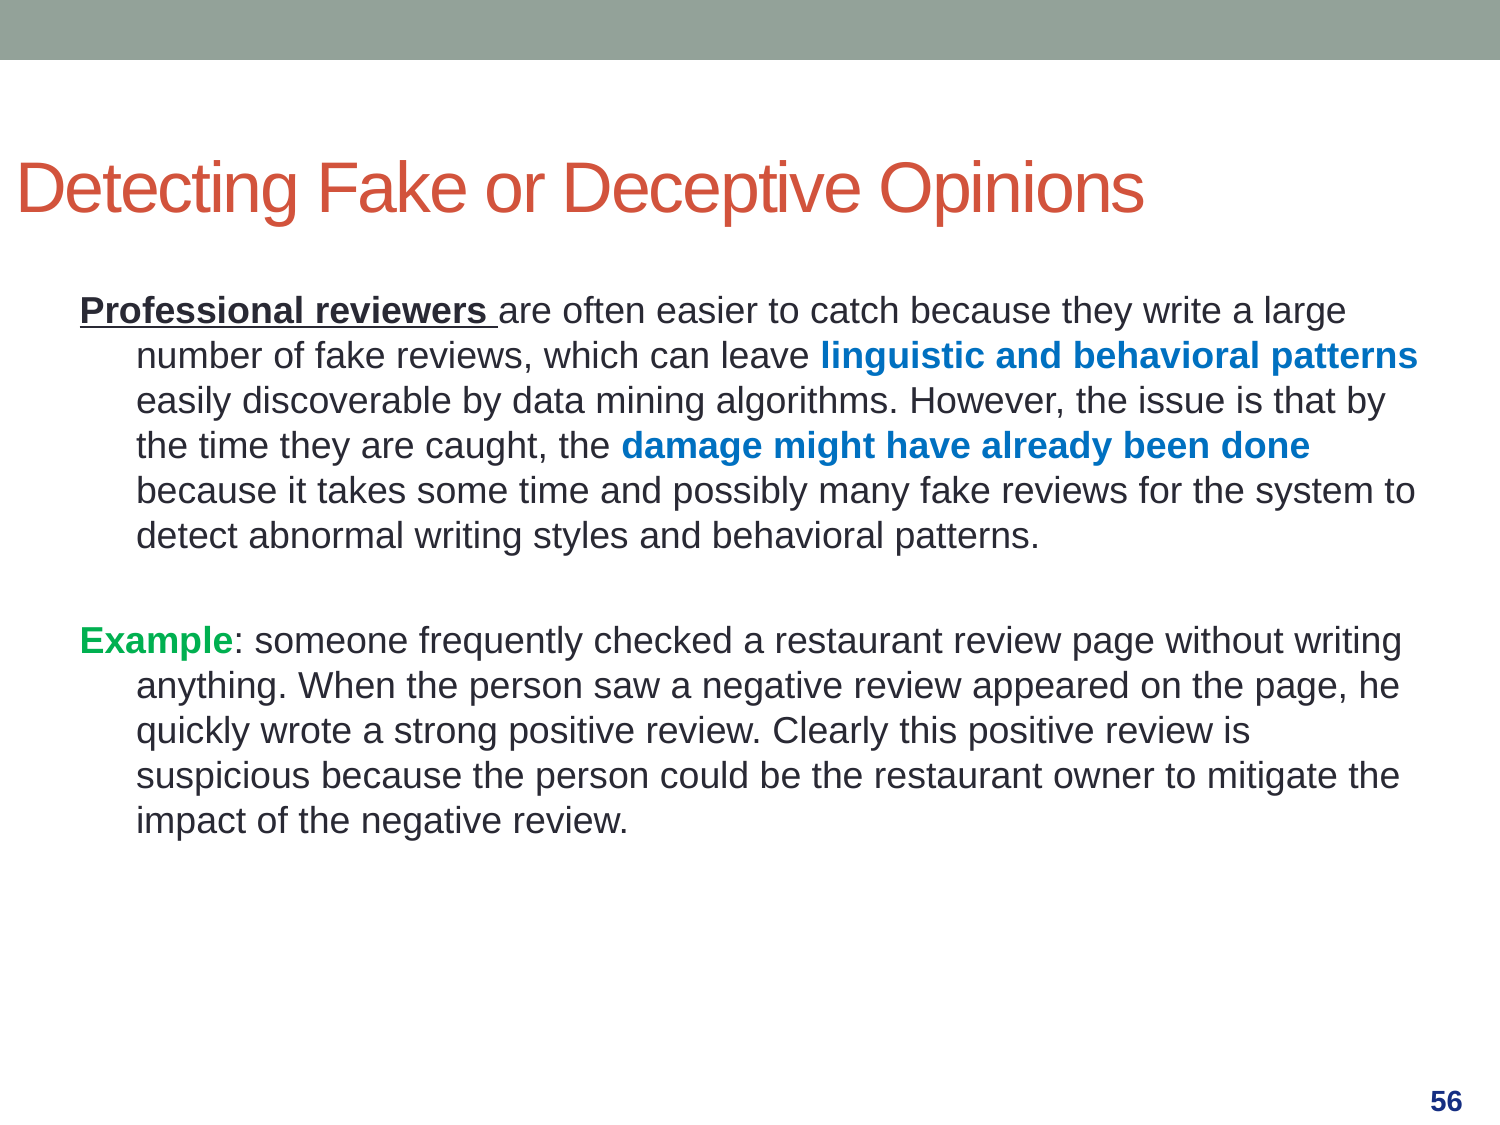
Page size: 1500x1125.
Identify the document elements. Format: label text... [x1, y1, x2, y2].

title Detecting Fake or Deceptive Opinions [0, 101, 1325, 266]
text_box Professional reviewers are often easier to catch because they write a large number of fake reviews, which can leave linguistic and behavioral patterns easily discoverable by data mining algorithms. However, the issue is that by the time they are caught, the damage might have already been done because it takes some time and possibly many fake reviews for the system to detect abnormal writing styles and behavioral patterns. Example: someone frequently checked a restaurant review page without writing anything. When the person saw a negative review appeared on the page, he quickly wrote a strong positive review. Clearly this positive review is suspicious because the person could be the restaurant owner to mitigate the impact of the negative review. [64, 278, 1436, 1047]
slide_number 56 [1415, 1070, 1499, 1125]
